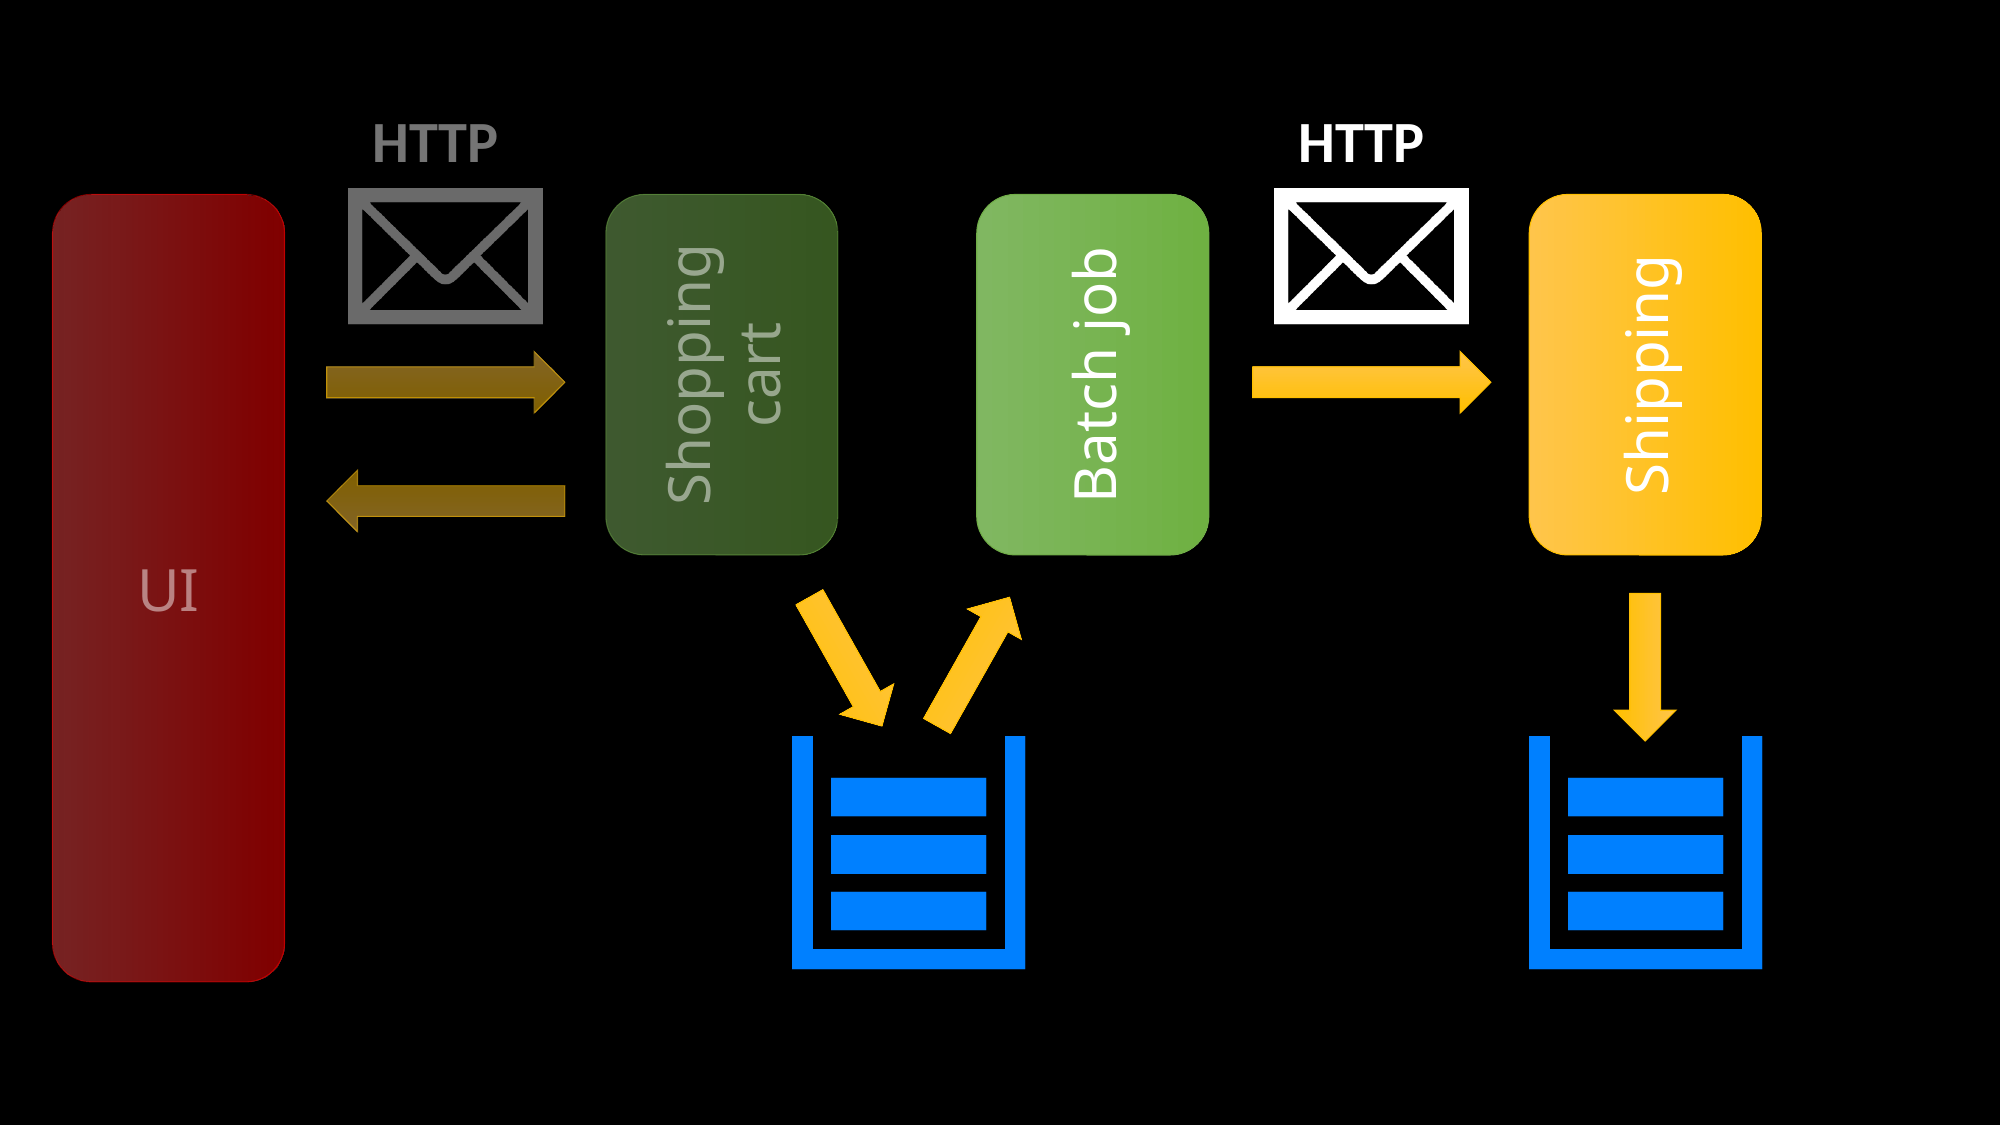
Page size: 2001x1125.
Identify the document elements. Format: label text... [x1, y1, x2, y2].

text_box [923, 596, 1023, 723]
picture [328, 139, 562, 373]
text_box [1252, 366, 1492, 415]
picture [779, 723, 1038, 982]
text_box [1613, 592, 1678, 723]
text_box HTTP [1177, 96, 1547, 182]
text_box Batch job [976, 193, 1210, 556]
text_box [326, 468, 566, 534]
picture [1515, 723, 1775, 982]
picture [1254, 139, 1488, 373]
text_box [795, 589, 895, 723]
text_box UI [51, 193, 286, 983]
text_box HTTP [251, 96, 620, 182]
text_box [326, 366, 566, 415]
text_box Shopping cart [605, 193, 839, 556]
text_box Shipping [1528, 193, 1762, 556]
